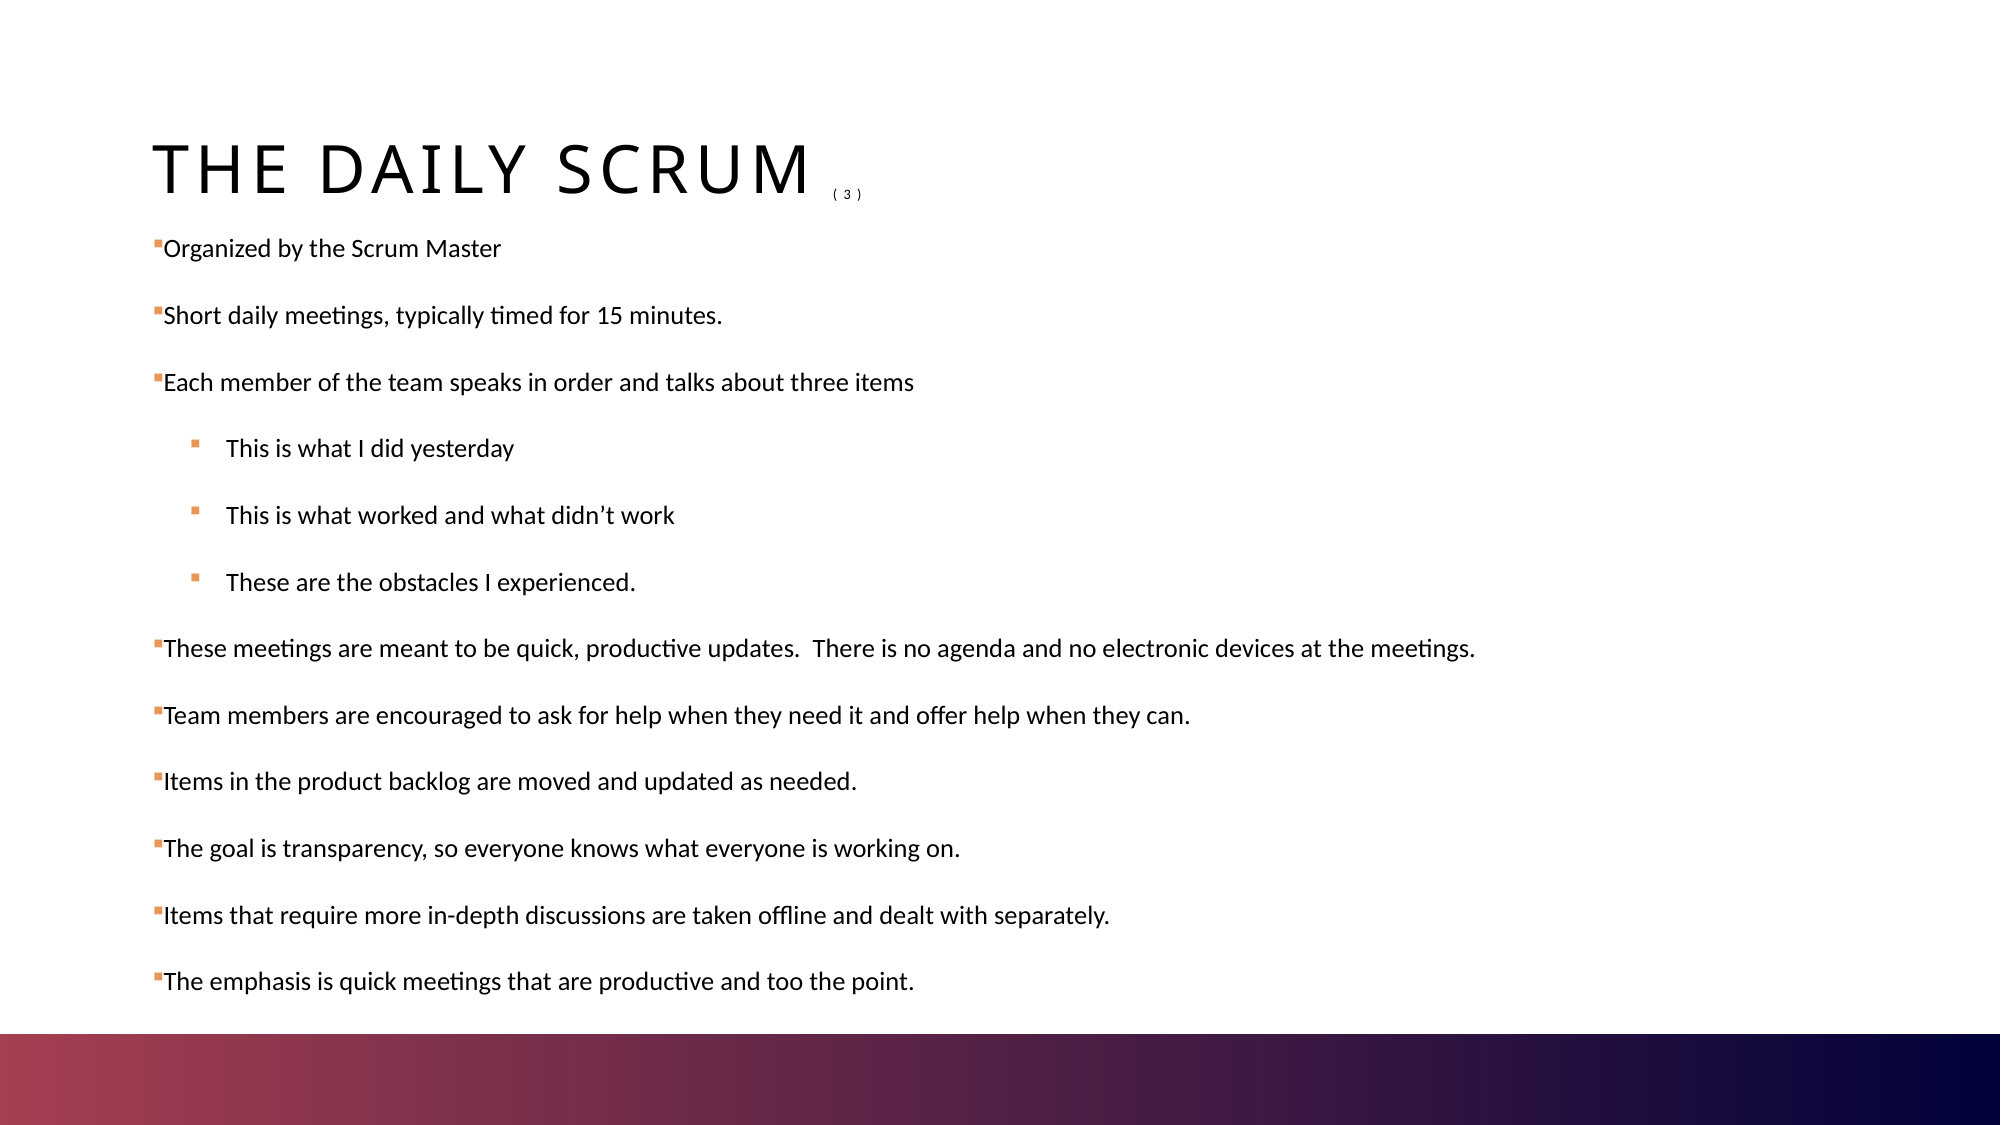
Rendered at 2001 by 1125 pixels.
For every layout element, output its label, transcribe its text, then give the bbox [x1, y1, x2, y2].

text_box [0, 1033, 2000, 1125]
title The daily scrum (3) [137, 60, 1863, 227]
list Organized by the Scrum Master Short daily meetings, typically timed for 15 minutes. Each member of the team speaks in order and talks about three items This is what I did yesterday This is what worked and what didn’t work These are the obstacles I experienced. These meetings are meant to be quick, productive updates. There is no agenda and no electronic devices at the meetings. Team members are encouraged to ask for help when they need it and offer help when they can. Items in the product backlog are moved and updated as needed. The goal is transparency, so everyone knows what everyone is working on. Items that require more in-depth discussions are taken offline and dealt with separately. The emphasis is quick meetings that are productive and too the point. [137, 227, 1943, 1011]
